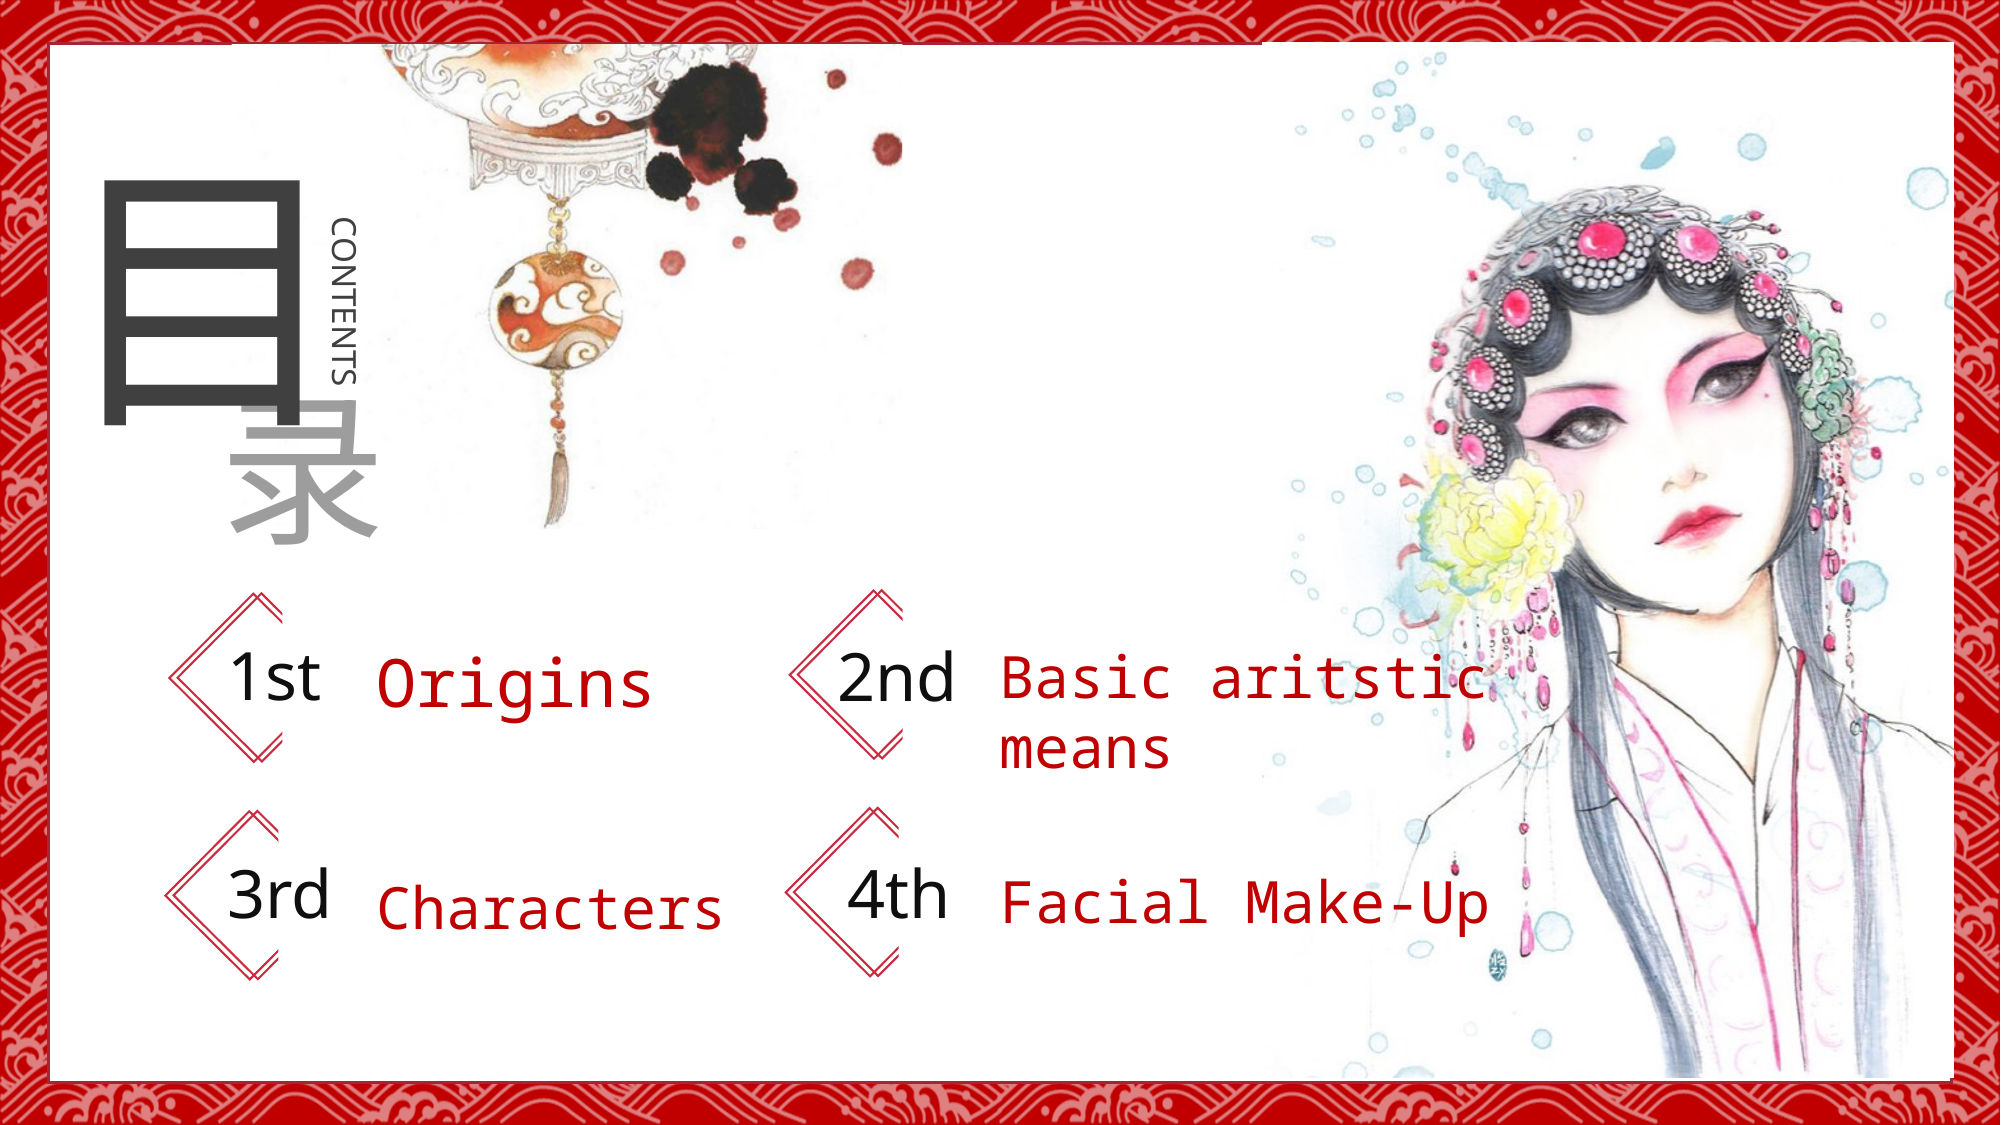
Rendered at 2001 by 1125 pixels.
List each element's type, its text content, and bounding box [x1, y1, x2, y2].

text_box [195, 606, 390, 762]
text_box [44, 109, 471, 575]
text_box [191, 824, 390, 980]
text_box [815, 603, 1000, 759]
text_box Facial Make-Up [1010, 857, 1262, 974]
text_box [811, 820, 1010, 977]
picture [1262, 42, 1954, 1078]
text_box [984, 632, 1631, 790]
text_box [390, 627, 922, 729]
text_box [352, 863, 922, 1011]
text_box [231, 44, 953, 585]
